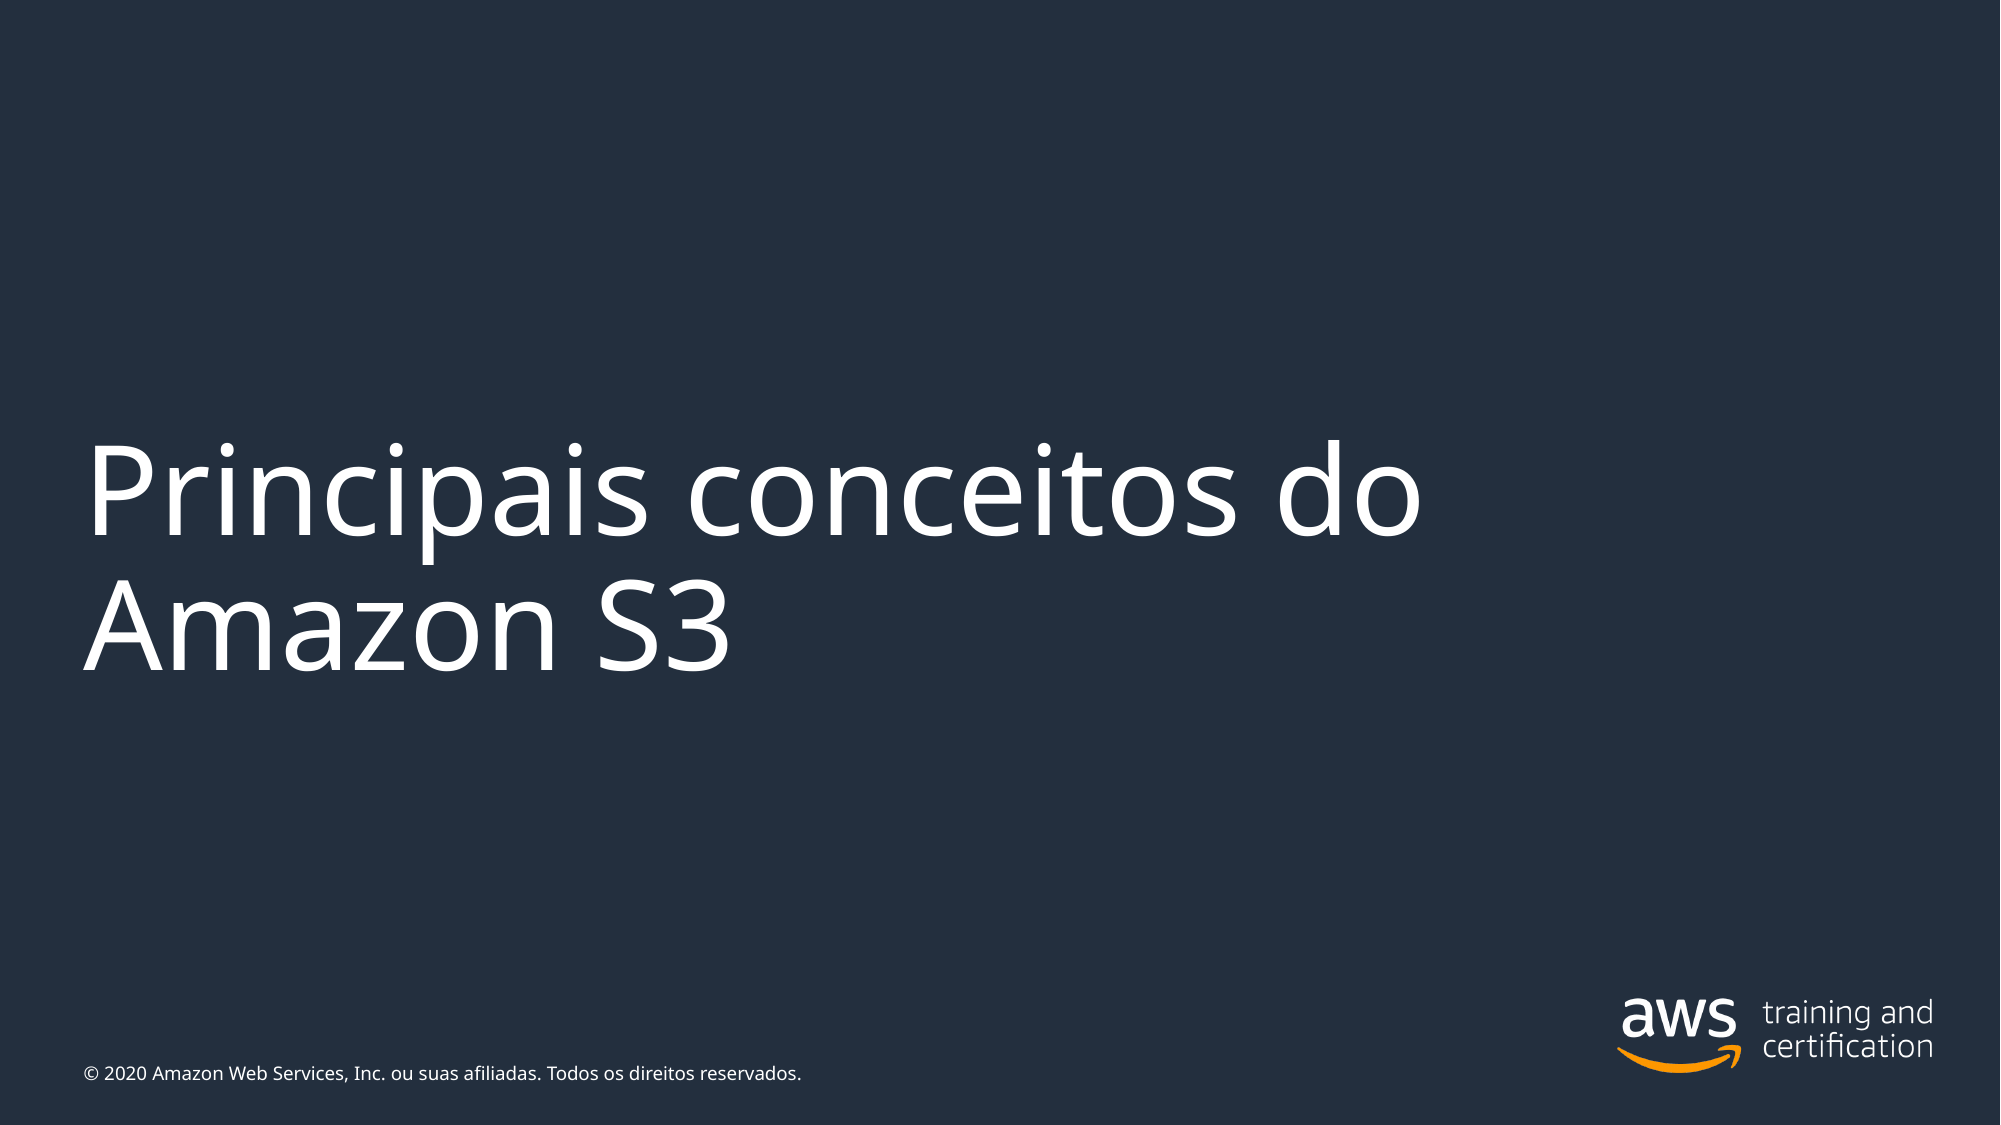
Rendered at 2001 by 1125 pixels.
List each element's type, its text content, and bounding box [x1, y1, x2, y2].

title Principais conceitos do Amazon S3 [68, 523, 1932, 602]
picture [1617, 998, 1932, 1073]
footer © 2020 Amazon Web Services, Inc. ou suas afiliadas. Todos os direitos reservados. [68, 1042, 1000, 1103]
